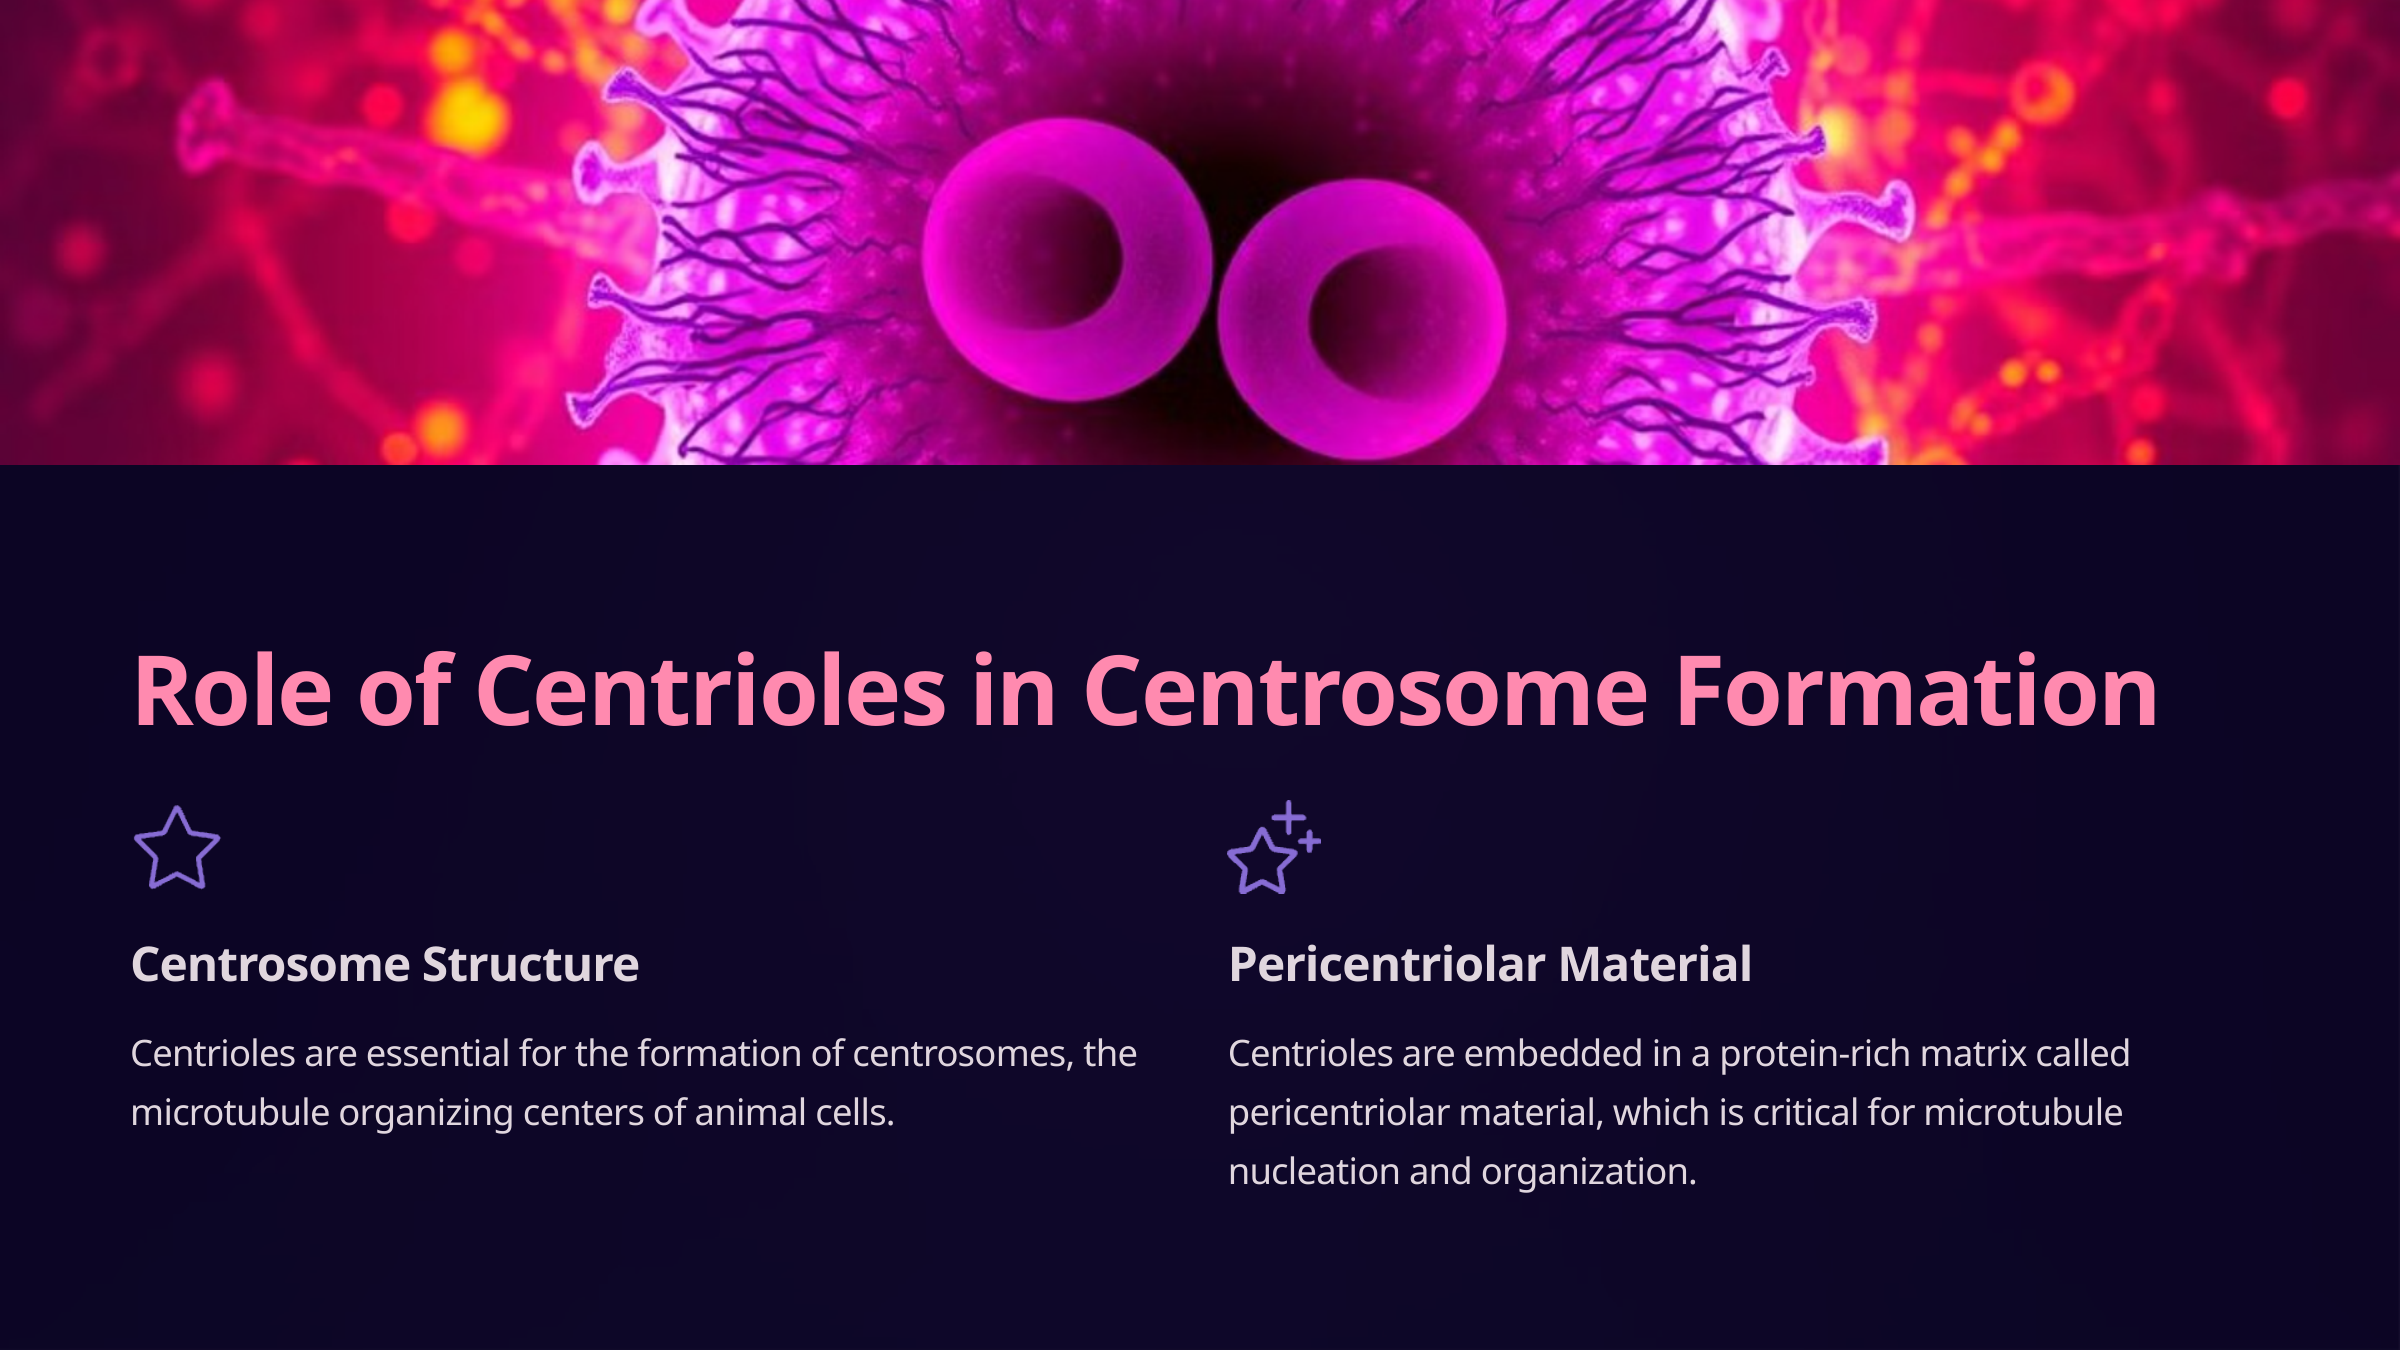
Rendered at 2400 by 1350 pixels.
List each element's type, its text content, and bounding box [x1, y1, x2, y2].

text_box Centrosome Structure [130, 930, 619, 992]
picture [1227, 800, 1321, 894]
picture [130, 800, 224, 894]
text_box Centrioles are essential for the formation of centrosomes, the microtubule organizing centers of animal cells. [130, 1013, 1172, 1133]
picture [0, 0, 2400, 466]
text_box Pericentriolar Material [1227, 930, 1723, 992]
text_box Role of Centrioles in Centrosome Formation [130, 622, 2020, 745]
text_box Centrioles are embedded in a protein-rich matrix called pericentriolar material, which is critical for microtubule nucleation and organization. [1227, 1013, 2270, 1193]
